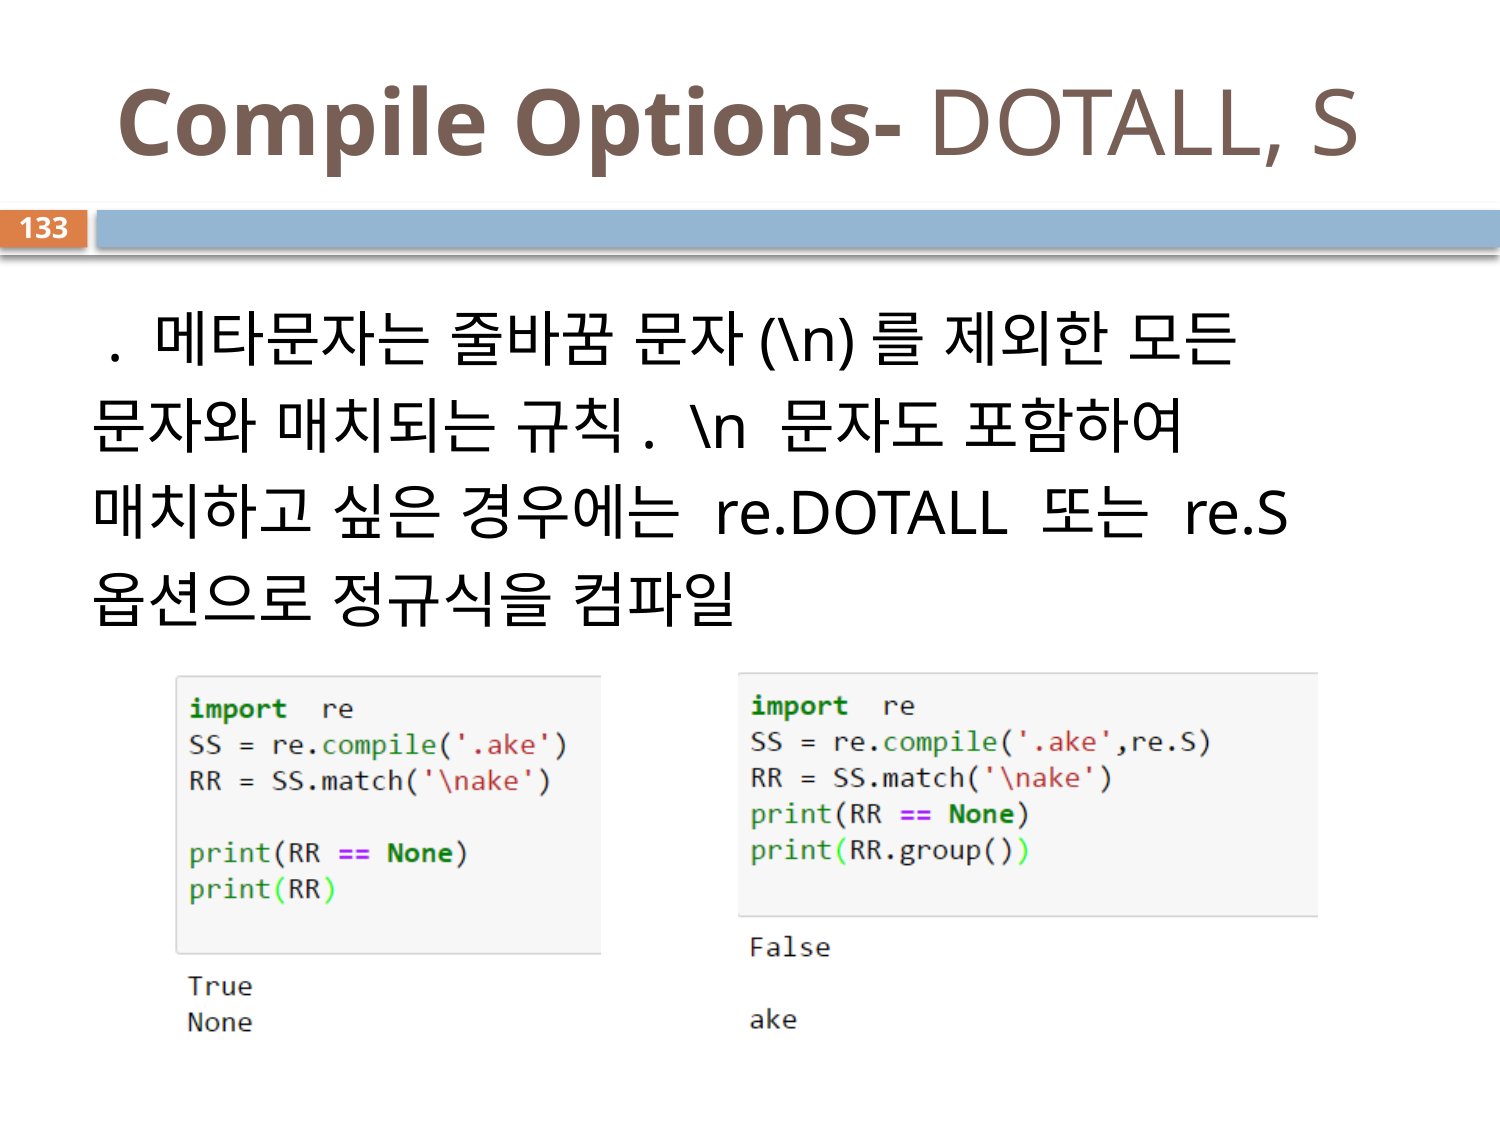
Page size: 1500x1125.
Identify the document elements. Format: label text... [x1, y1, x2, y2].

list . 메타문자는 줄바꿈 문자(\n)를 제외한 모든 문자와 매치되는 규칙. \n 문자도 포함하여 매치하고 싶은 경우에는 re.DOTALL 또는 re.S 옵션으로 정규식을 컴파일 [76, 278, 1427, 468]
title Compile Options- DOTALL, S [100, 37, 1438, 200]
slide_number 133 [0, 208, 88, 249]
picture [737, 668, 1319, 1046]
picture [170, 668, 602, 1052]
